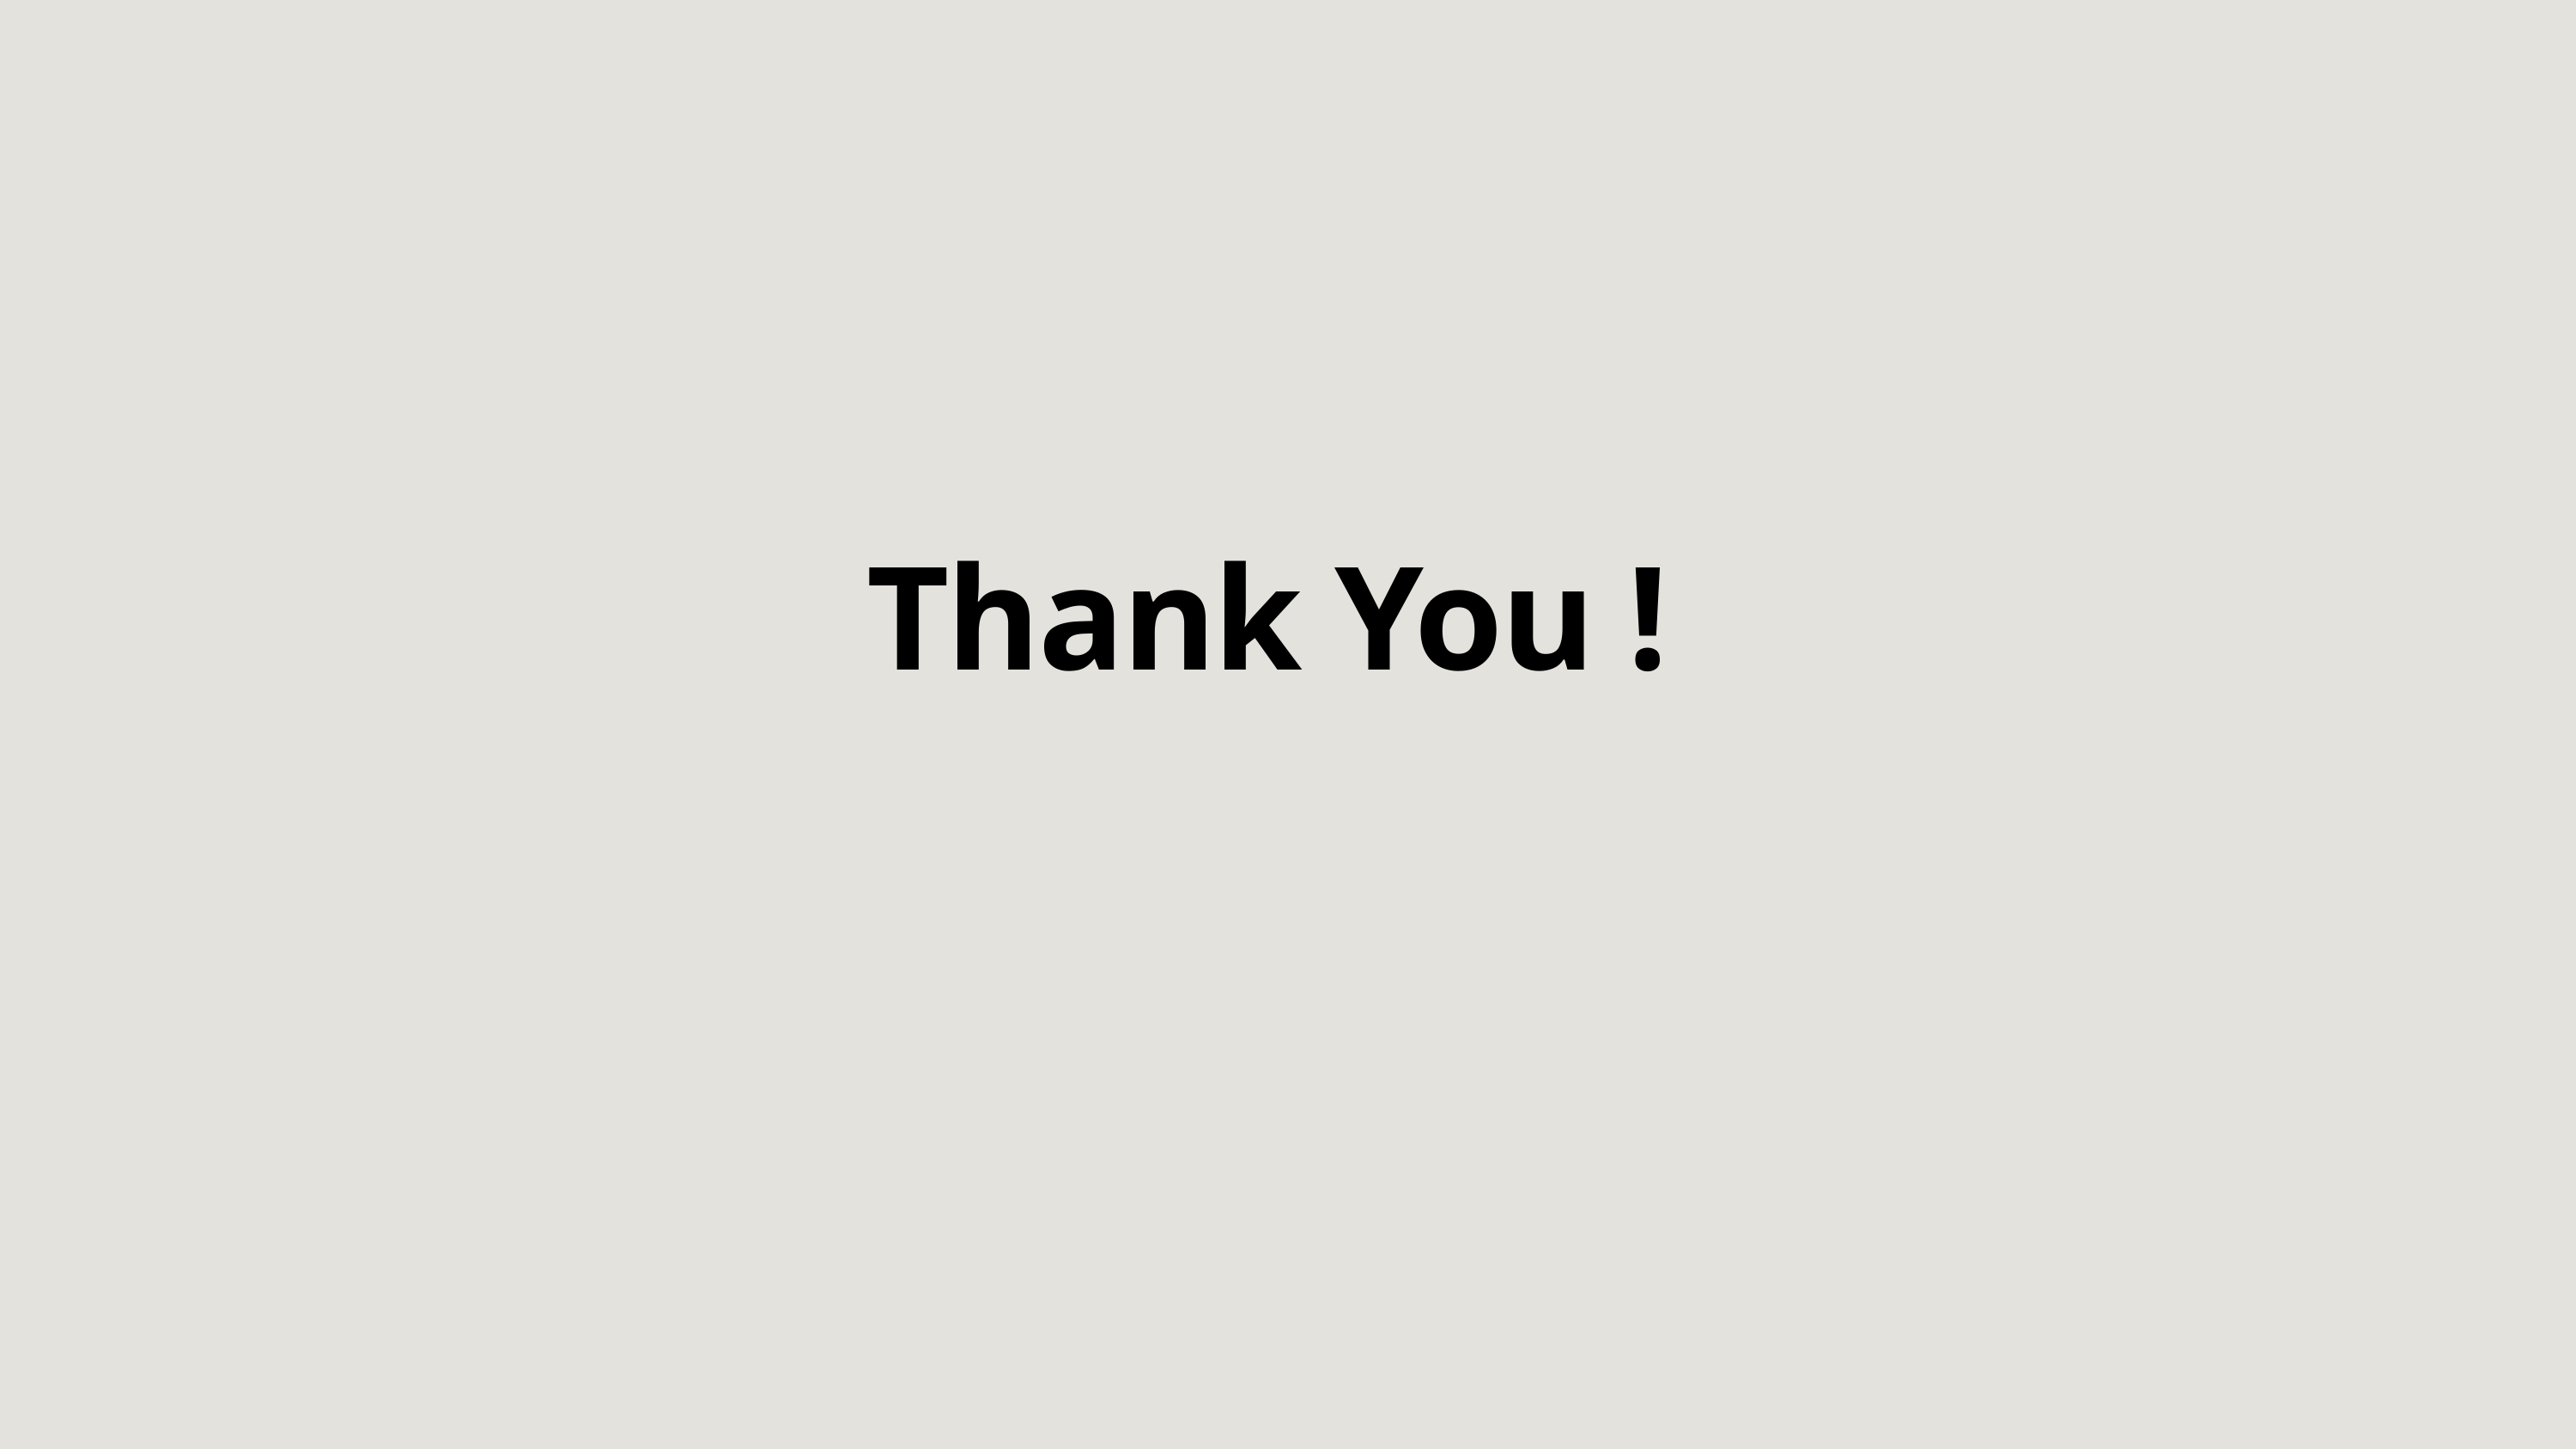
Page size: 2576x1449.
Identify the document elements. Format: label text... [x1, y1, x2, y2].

text_box Thank You ! [767, 498, 1769, 699]
